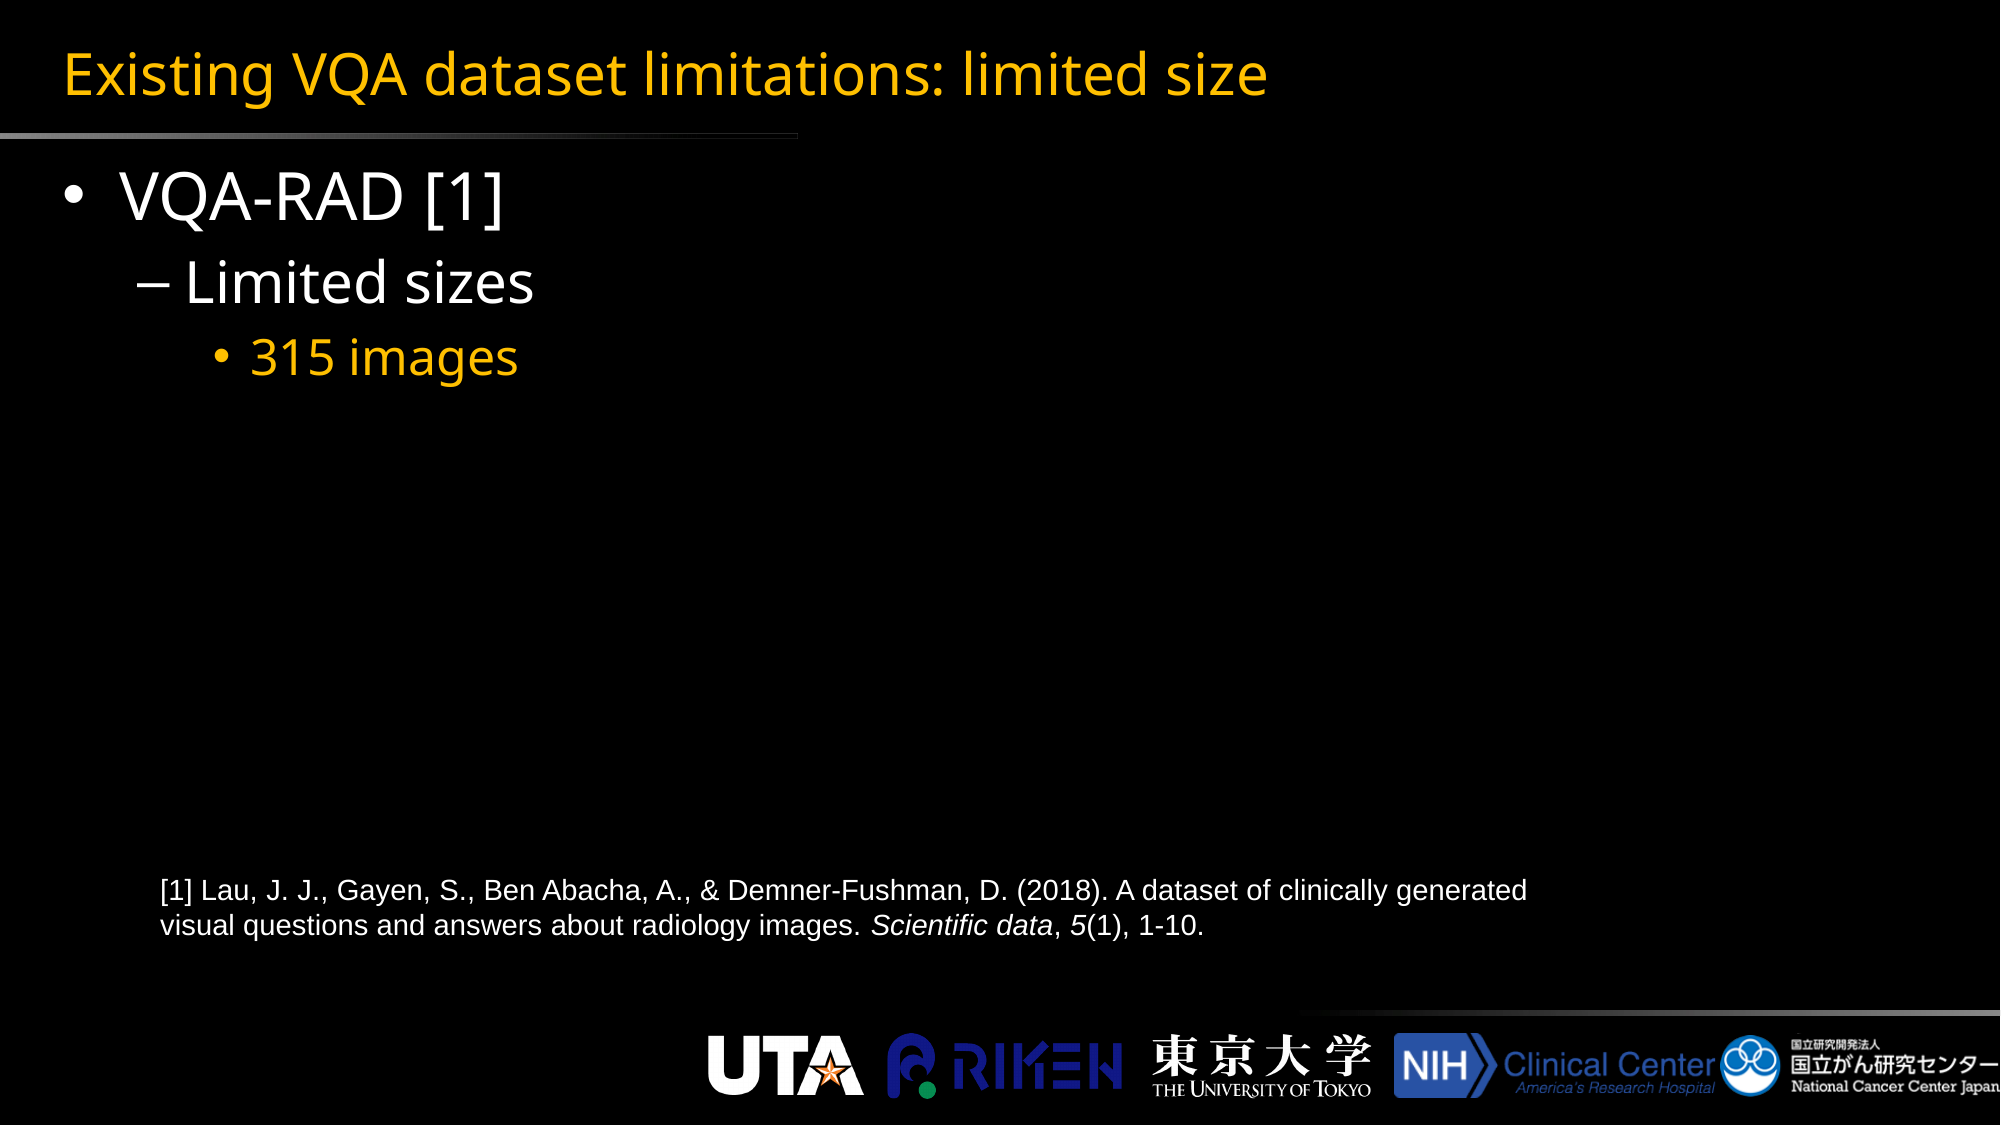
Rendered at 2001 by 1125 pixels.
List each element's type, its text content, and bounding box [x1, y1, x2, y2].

picture [0, 134, 47, 138]
picture [1202, 1010, 2001, 1016]
text_box [1] Lau, J. J., Gayen, S., Ben Abacha, A., & Demner-Fushman, D. (2018). A dataset of clinically generated visual questions and answers about radiology images. Scientific data, 5(1), 1-10. [145, 889, 1614, 949]
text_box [702, 1030, 2000, 1102]
title Existing VQA dataset limitations: limited size [47, 0, 1942, 167]
text_box VQA-RAD [1] Limited sizes 315 images [47, 146, 1848, 889]
